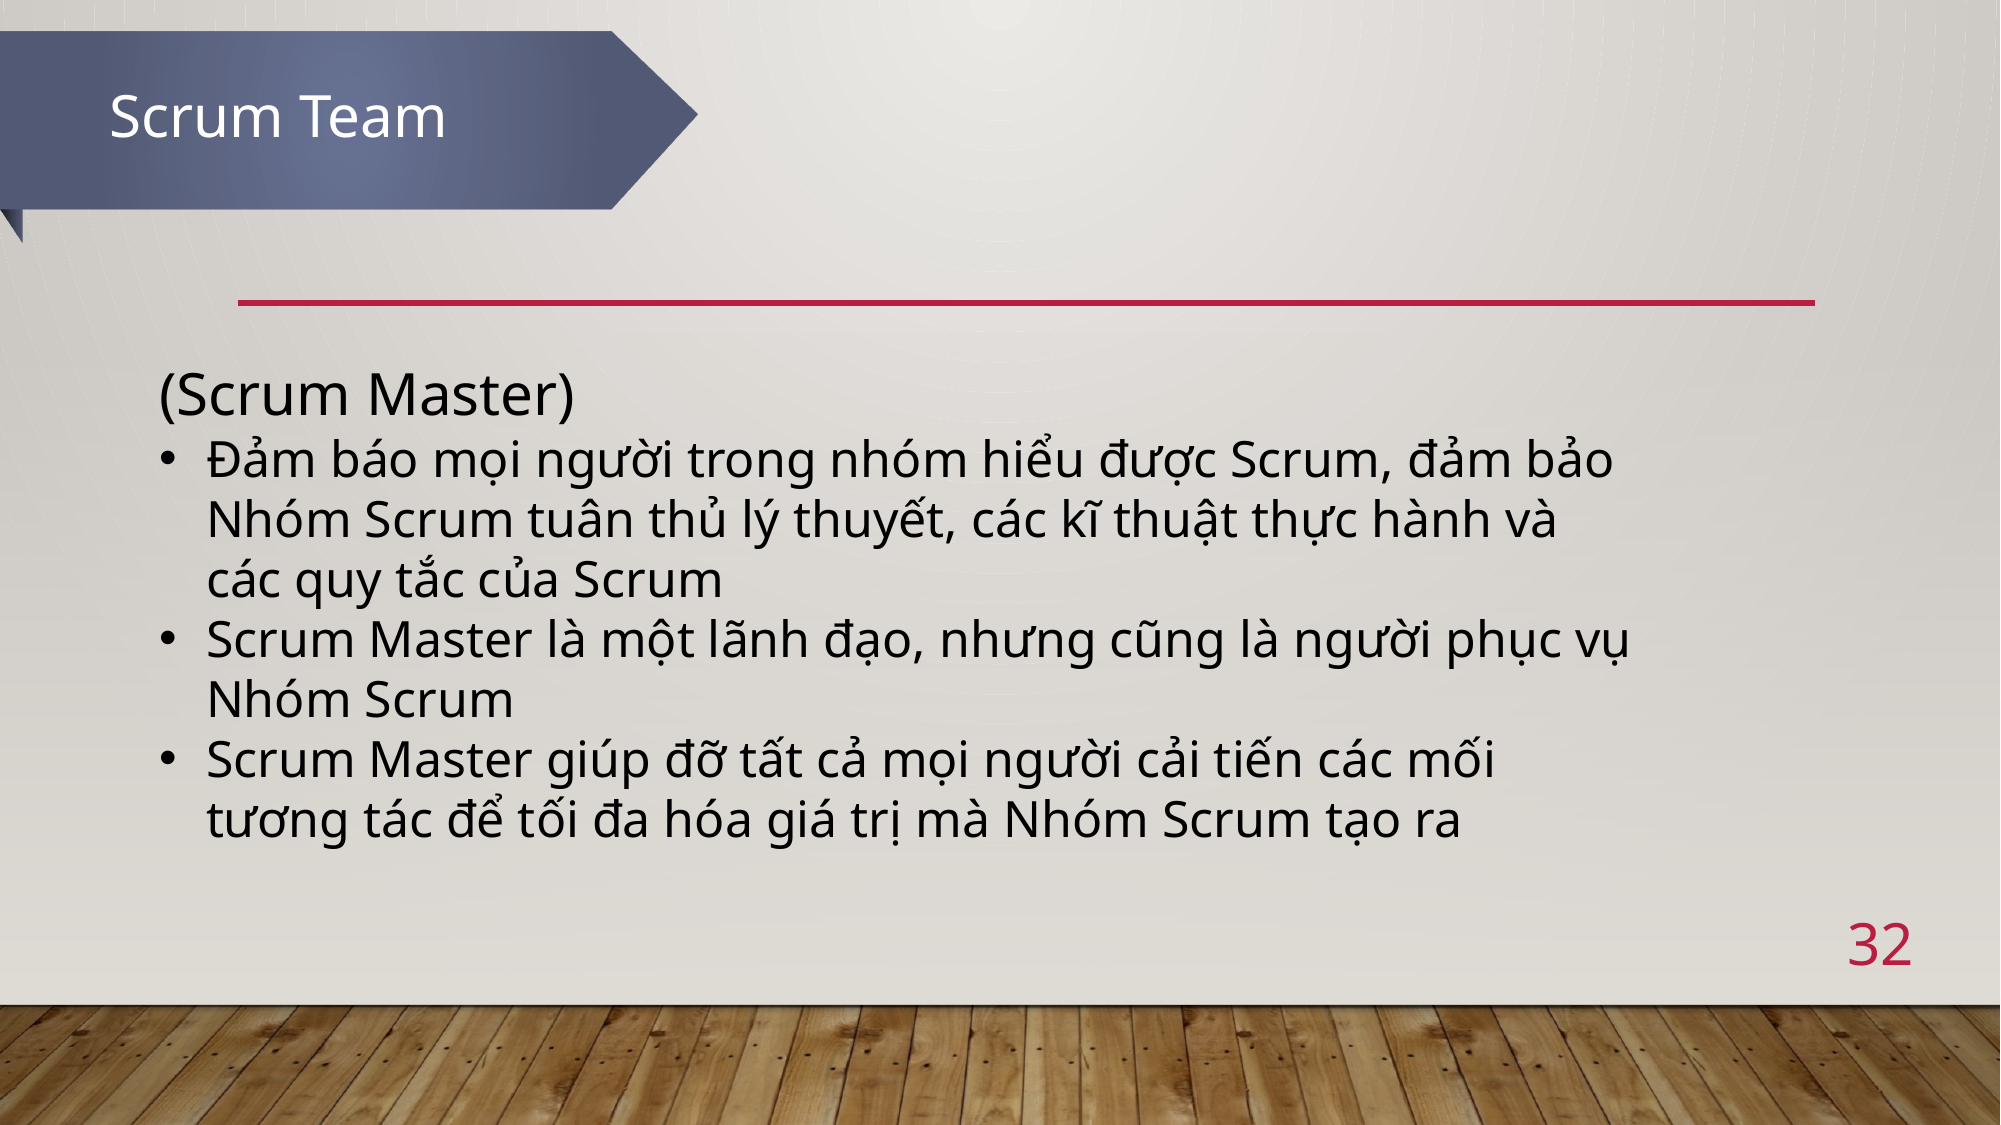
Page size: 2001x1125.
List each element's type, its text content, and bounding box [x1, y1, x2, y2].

slide_number 32 [1795, 899, 1929, 983]
picture [0, 1005, 2000, 1125]
picture [0, 31, 698, 243]
text_box (Scrum Master) Đảm báo mọi người trong nhóm hiểu được Scrum, đảm bảo Nhóm Scrum tuân thủ lý thuyết, các kĩ thuật thực hành và các quy tắc của Scrum Scrum Master là một lãnh đạo, nhưng cũng là người phục vụ Nhóm Scrum Scrum Master giúp đỡ tất cả mọi người cải tiến các mối tương tác để tối đa hóa giá trị mà Nhóm Scrum tạo ra [144, 350, 1653, 915]
